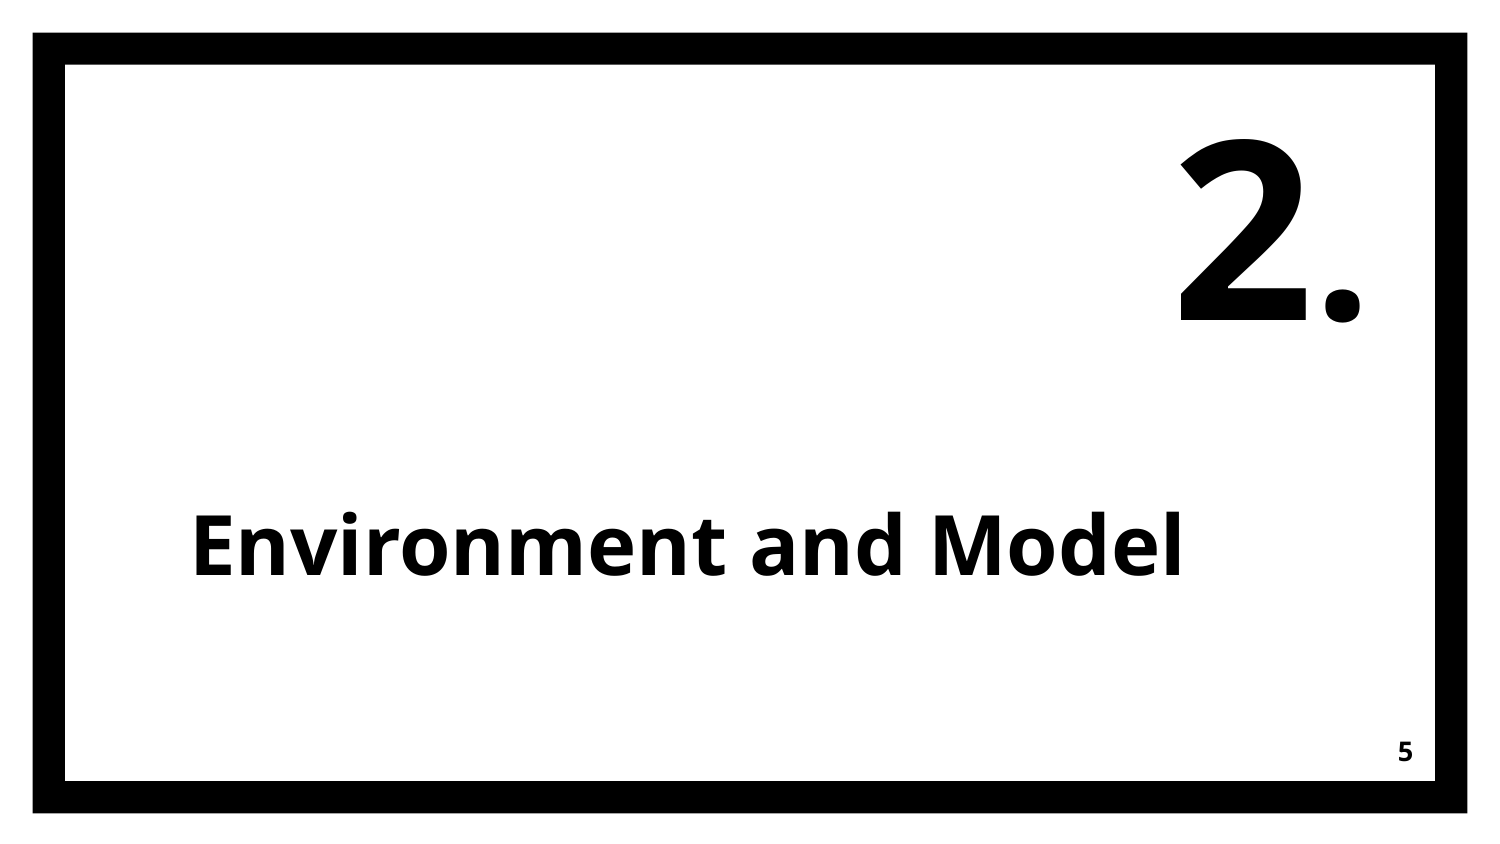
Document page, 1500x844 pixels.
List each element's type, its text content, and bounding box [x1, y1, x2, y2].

text_box 2. [931, 55, 1387, 373]
title Environment and Model [174, 416, 1339, 607]
slide_number ‹#› [1338, 720, 1429, 786]
